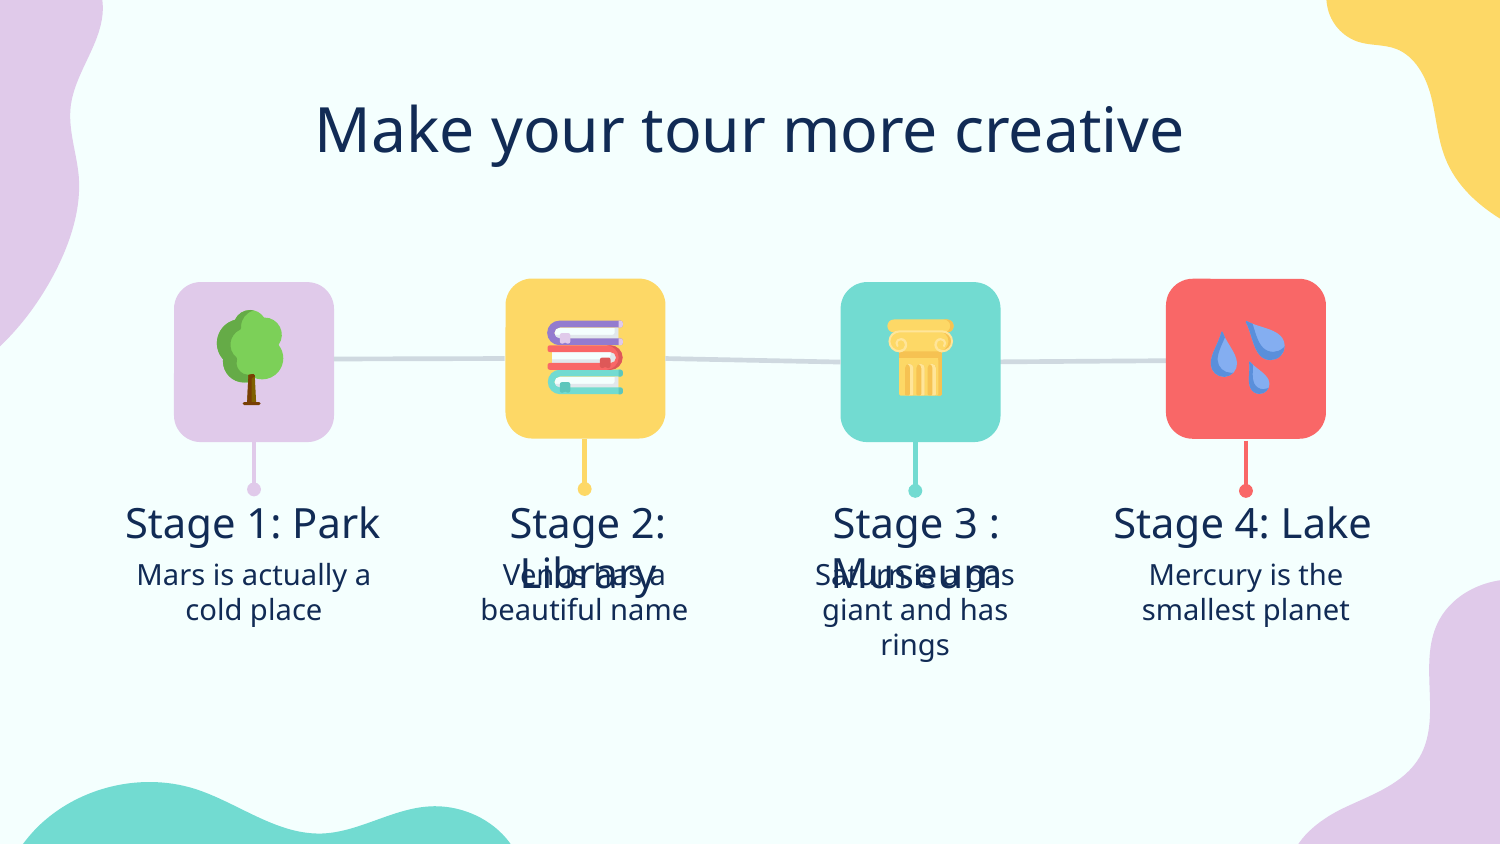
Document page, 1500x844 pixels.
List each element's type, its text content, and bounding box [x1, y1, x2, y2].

text_box Venus has a beautiful name [439, 541, 730, 643]
text_box Saturn is a gas giant and has rings [770, 541, 1060, 643]
text_box Stage 2: Library [429, 481, 747, 534]
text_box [210, 309, 288, 406]
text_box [665, 358, 841, 363]
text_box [546, 320, 624, 395]
text_box Stage 1: Park [94, 481, 412, 534]
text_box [1210, 320, 1287, 395]
text_box Mars is actually a cold place [109, 541, 399, 643]
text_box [887, 319, 954, 396]
text_box [1165, 278, 1326, 439]
text_box [840, 282, 1001, 443]
title Make your tour more creative [159, 74, 1341, 181]
text_box [505, 278, 666, 439]
text_box Stage 3 : Museum [757, 481, 1075, 534]
text_box [909, 442, 920, 497]
text_box Mercury is the smallest planet [1101, 541, 1391, 643]
text_box Stage 4: Lake [1089, 481, 1407, 534]
text_box [173, 282, 335, 443]
